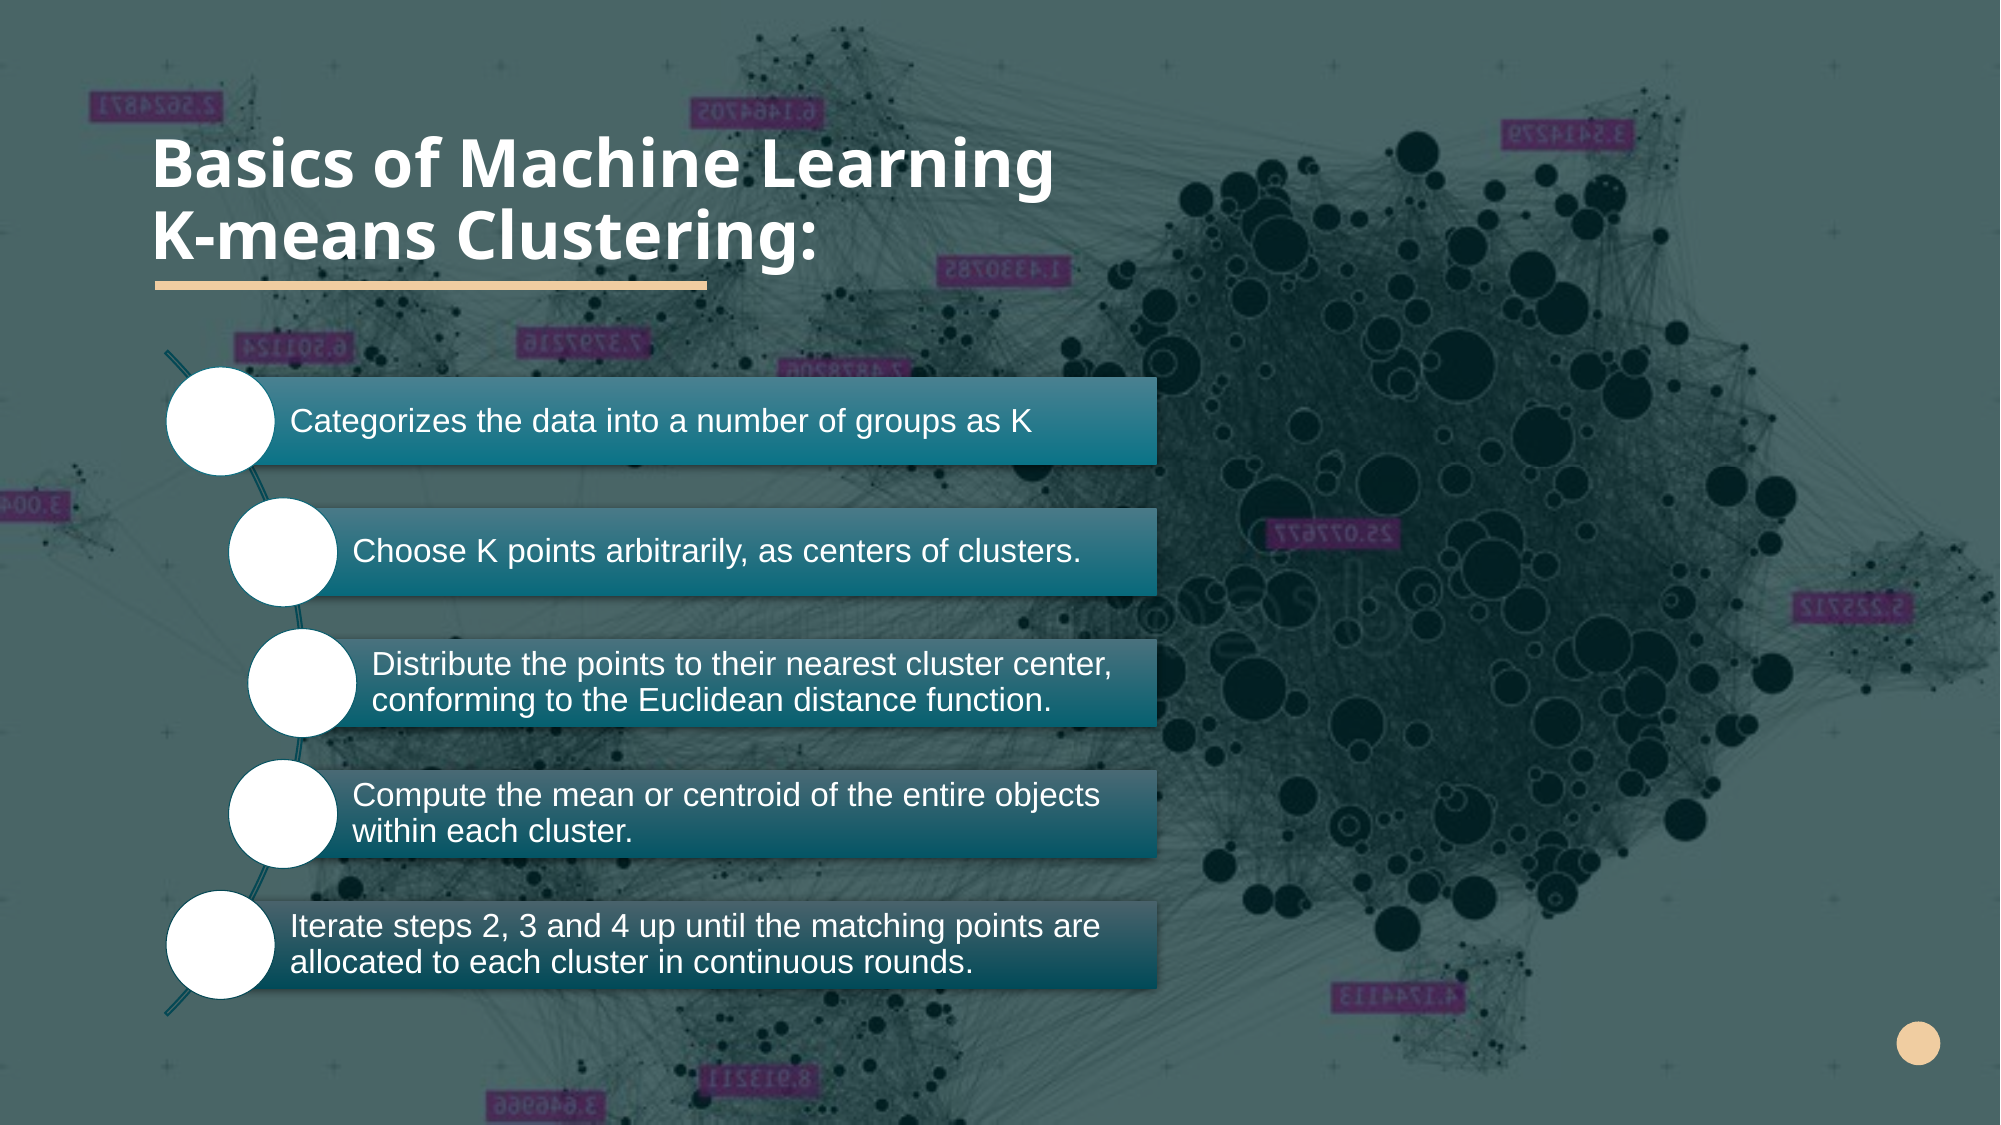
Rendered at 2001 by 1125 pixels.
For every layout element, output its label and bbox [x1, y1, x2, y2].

text_box [154, 334, 1167, 1033]
picture [0, 0, 2000, 1125]
